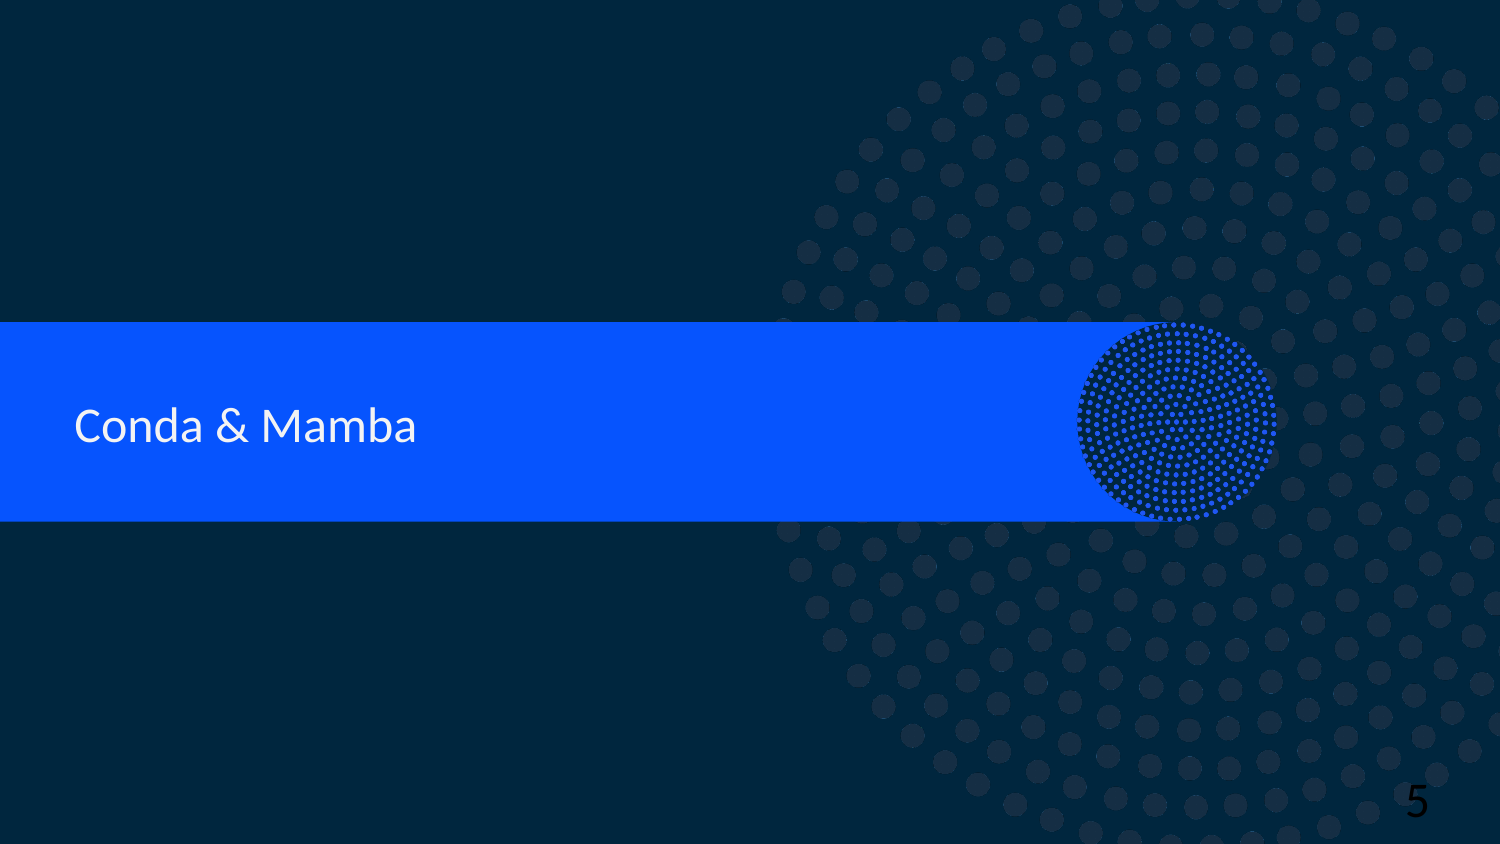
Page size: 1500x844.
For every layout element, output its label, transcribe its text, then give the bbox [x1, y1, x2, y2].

text_box Conda & Mamba [59, 383, 1010, 468]
picture [761, 0, 1500, 844]
